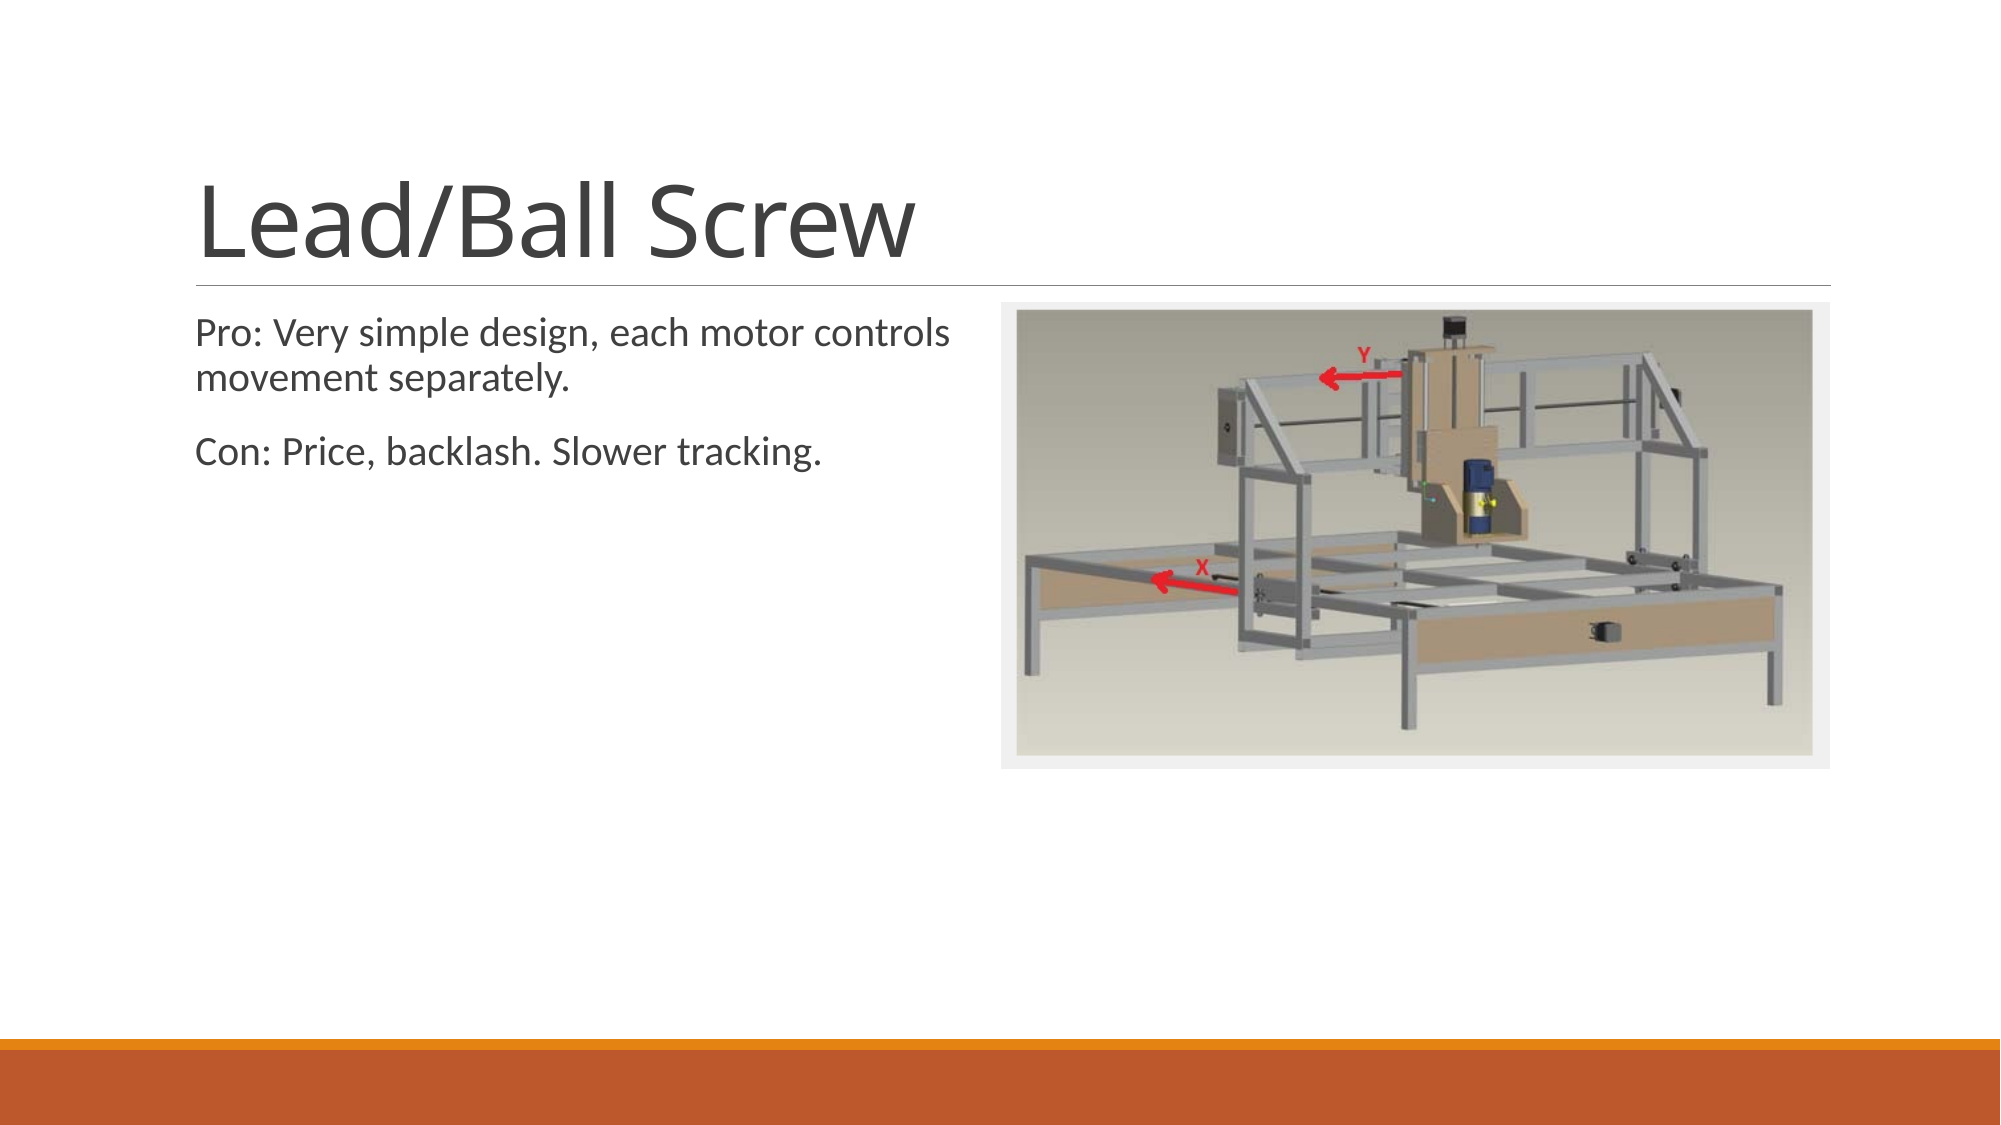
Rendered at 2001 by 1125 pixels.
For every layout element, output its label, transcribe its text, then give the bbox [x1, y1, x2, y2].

picture [1001, 302, 1831, 770]
list Pro: Very simple design, each motor controls movement separately. Con: Price, backlash. Slower tracking. [180, 302, 1016, 963]
title Lead/Ball Screw [180, 47, 1830, 285]
